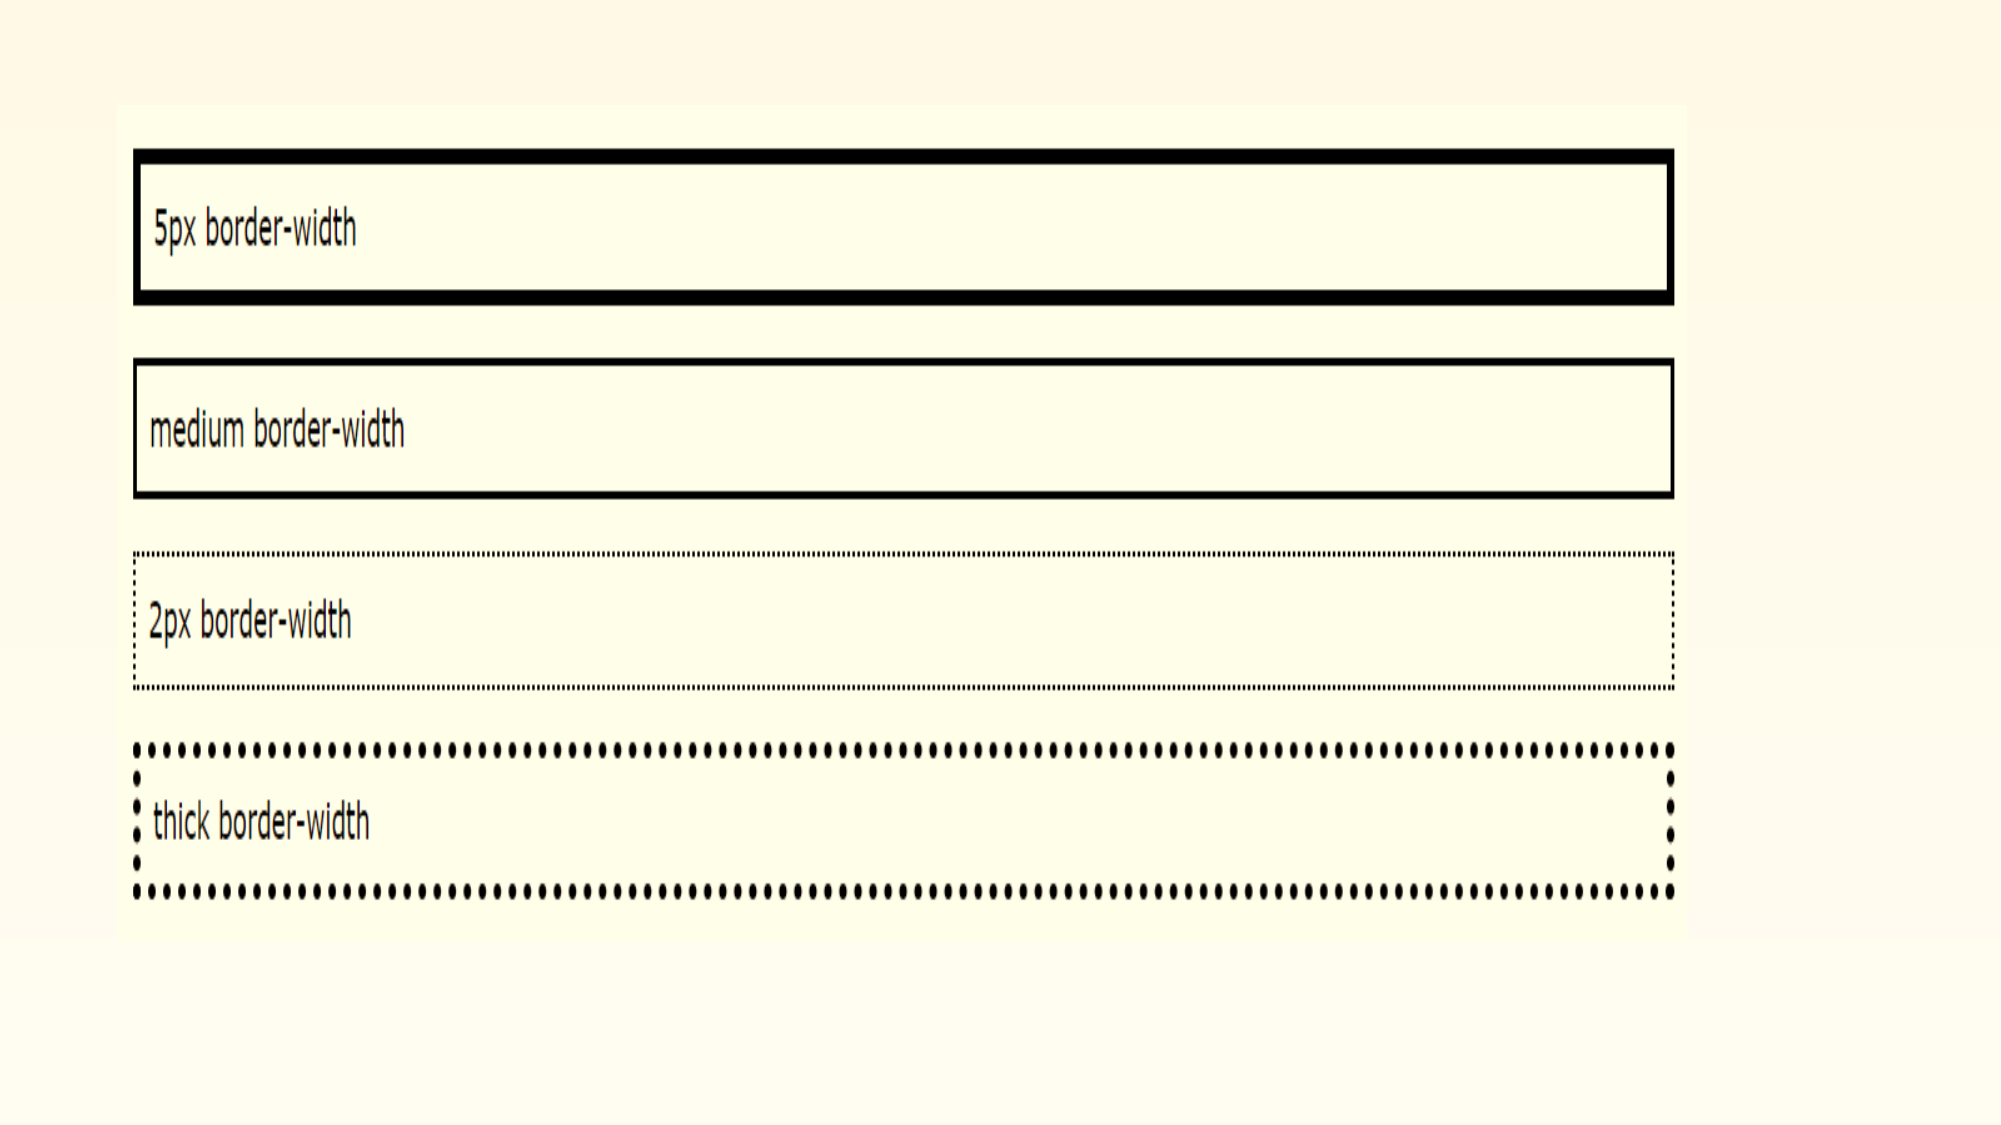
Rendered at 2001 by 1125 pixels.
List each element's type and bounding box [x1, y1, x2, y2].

picture [117, 105, 1687, 942]
